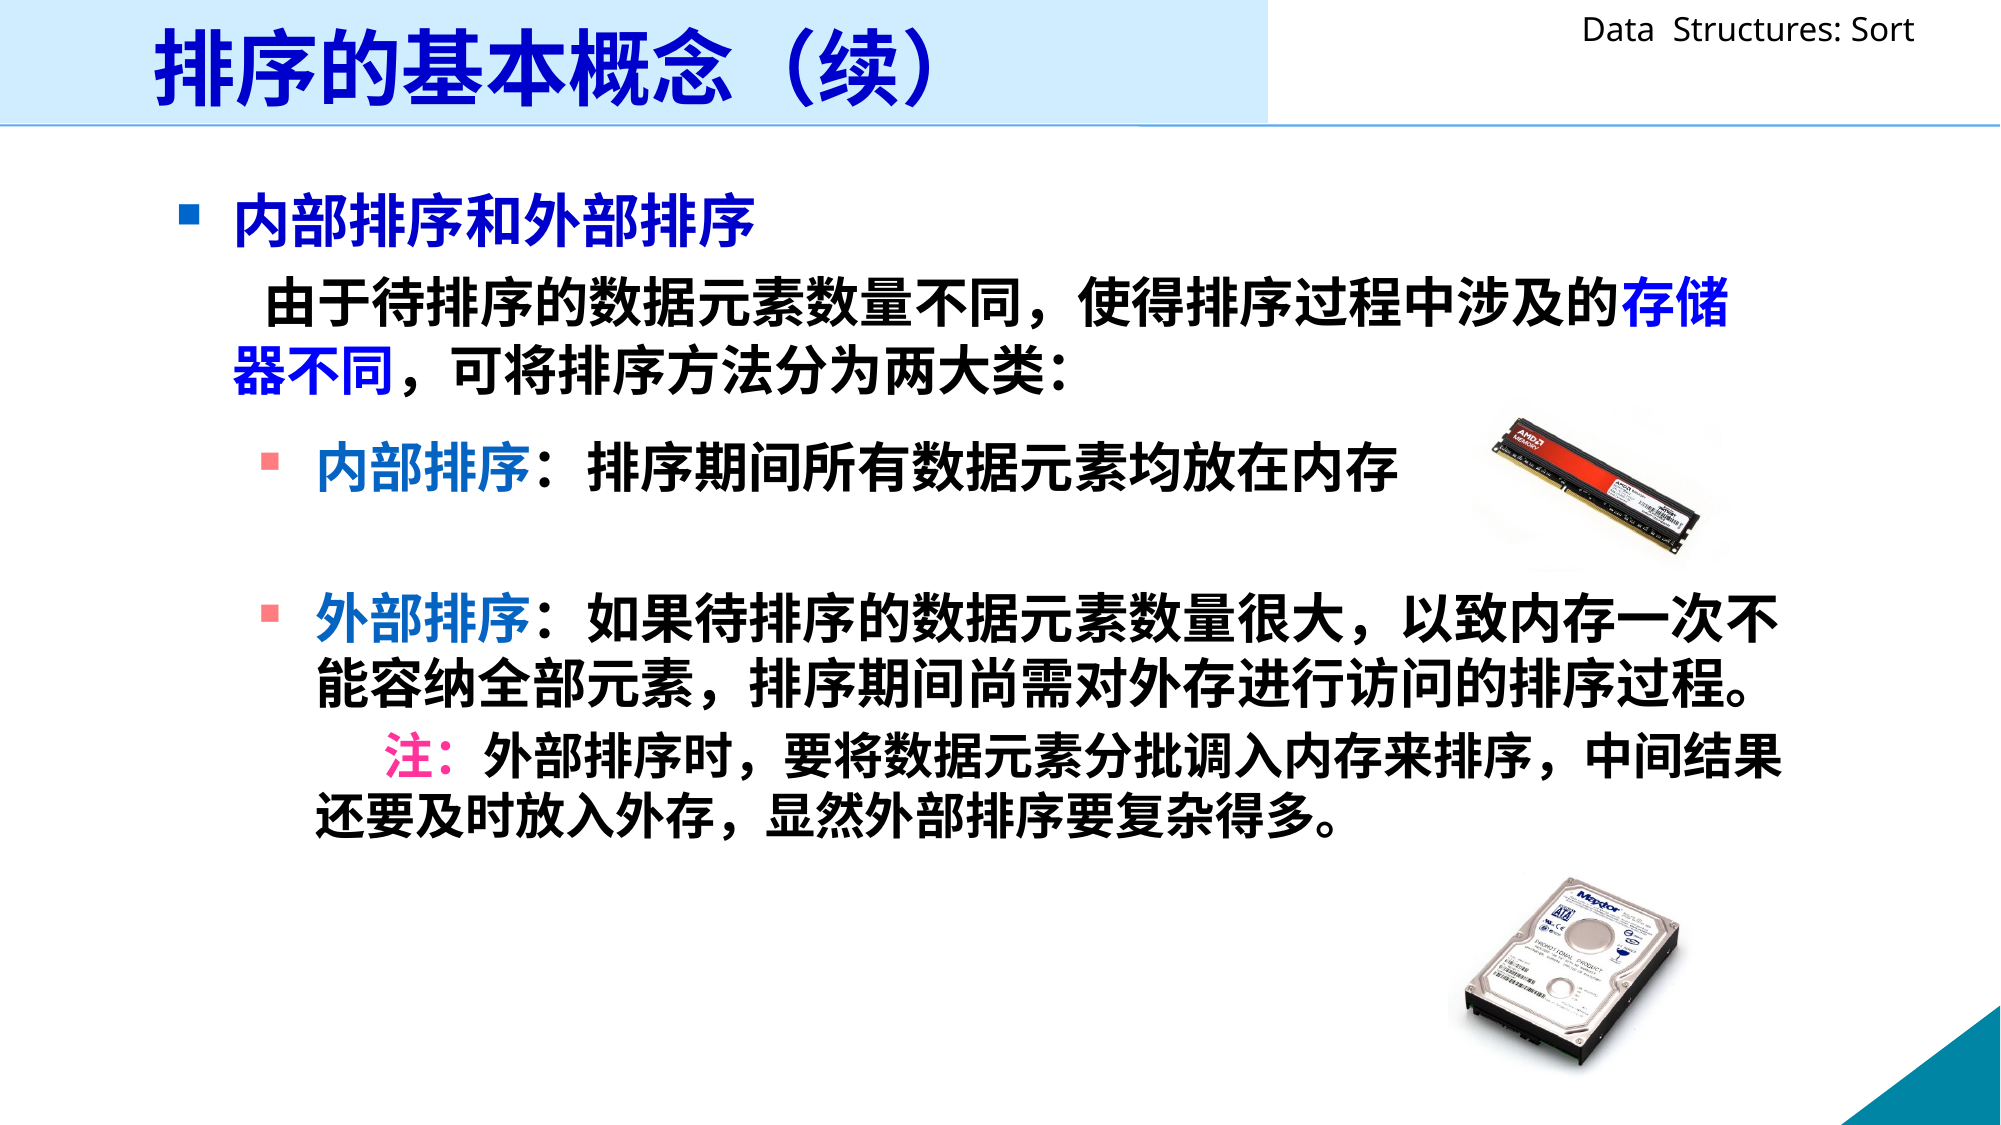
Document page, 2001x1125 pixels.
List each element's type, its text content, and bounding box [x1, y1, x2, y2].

picture [1448, 871, 1697, 1078]
text_box 内部排序：排序期间所有数据元素均放在内存 外部排序：如果待排序的数据元素数量很大，以致内存一次不能容纳全部元素，排序期间尚需对外存进行访问的排序过程。 注：外部排序时，要将数据元素分批调入内存来排序，中间结果还要及时放入外存，显然外部排序要复杂得多。 [243, 349, 1827, 965]
picture [1472, 396, 1730, 572]
text_box 排序的基本概念（续） [137, 19, 1059, 114]
text_box 内部排序和外部排序 由于待排序的数据元素数量不同，使得排序过程中涉及的存储器不同，可将排序方法分为两大类： [161, 173, 1745, 469]
